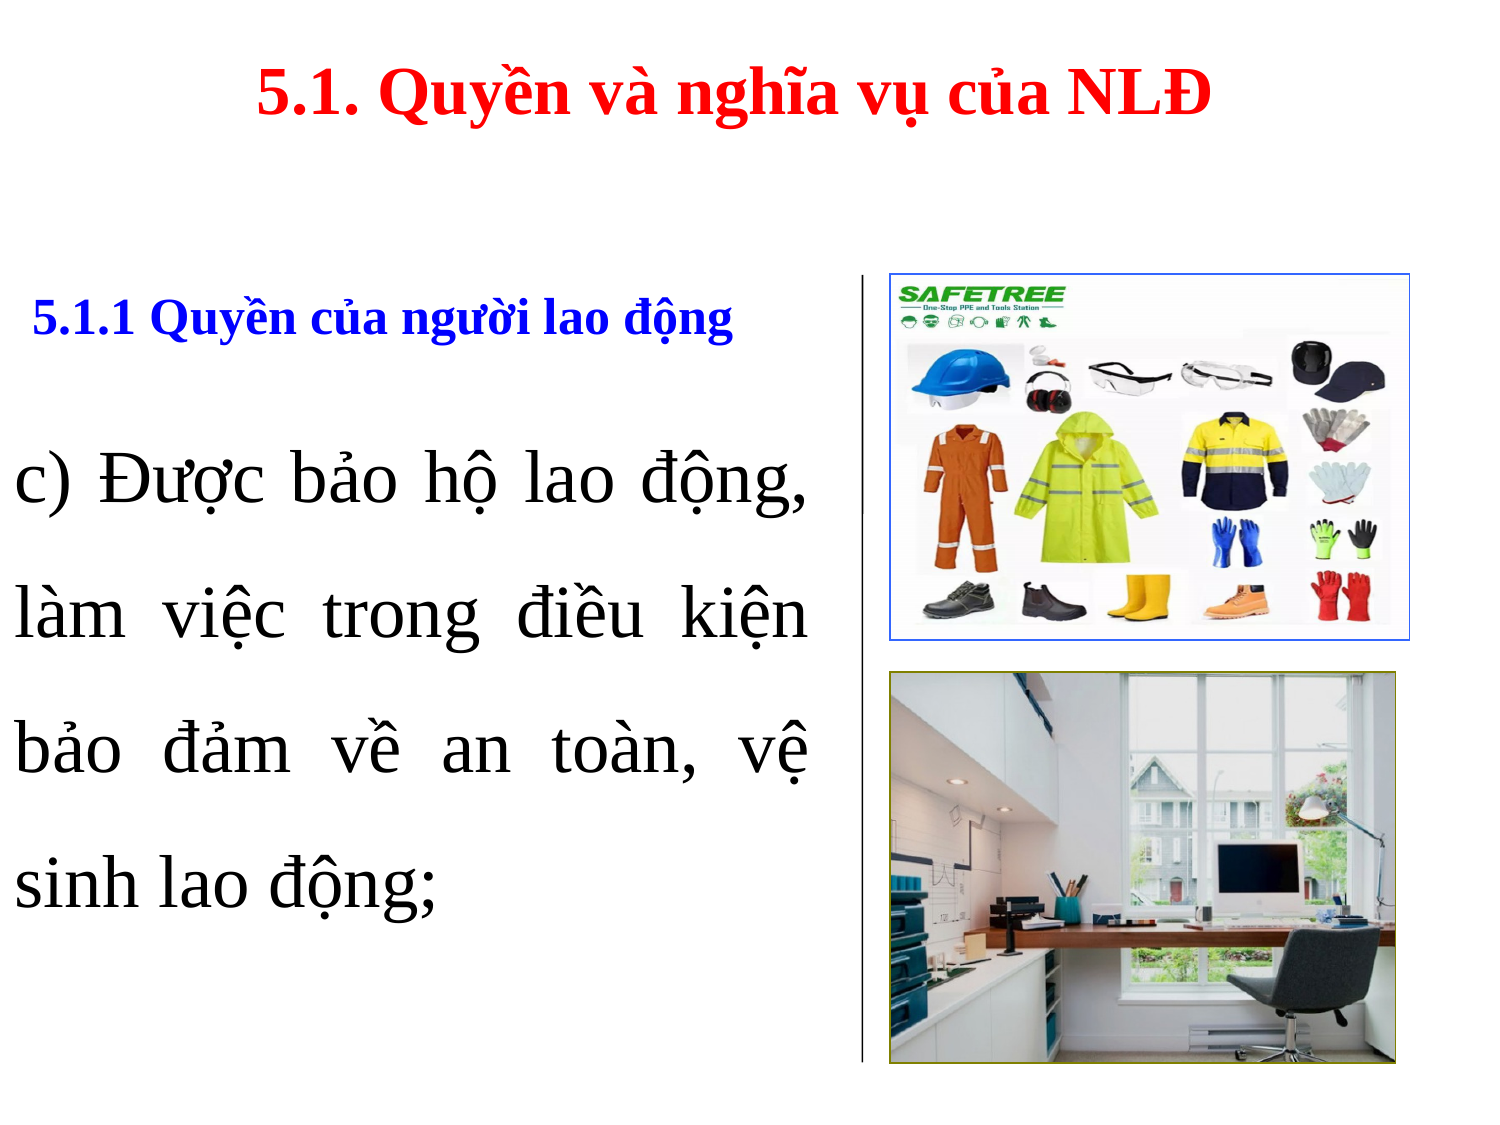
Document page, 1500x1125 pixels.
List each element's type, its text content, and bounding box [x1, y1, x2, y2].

text_box 5.1. Quyền và nghĩa vụ của NLĐ [157, 32, 1313, 143]
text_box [0, 274, 1410, 1063]
